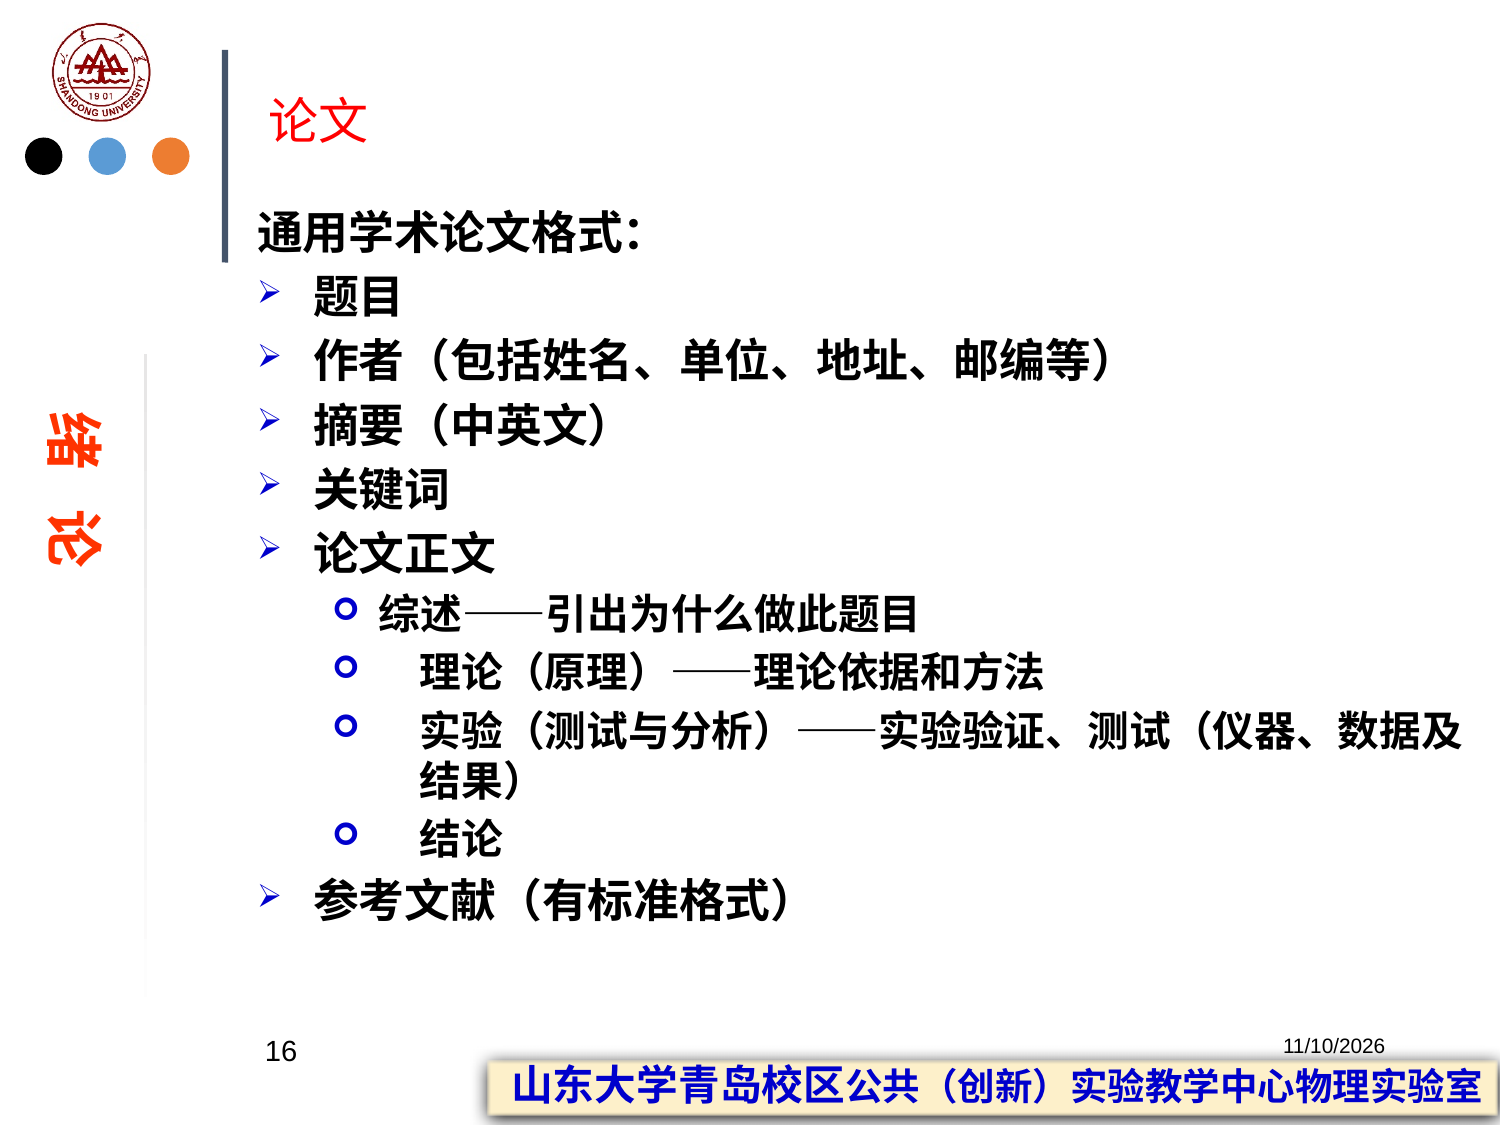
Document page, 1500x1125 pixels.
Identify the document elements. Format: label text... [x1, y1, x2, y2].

list 通用学术论文格式： 题目 作者（包括姓名、单位、地址、邮编等） 摘要（中英文） 关键词 论文正文 综述——引出为什么做此题目 理论（原理）——理论依据和方法 实验（测试与分析）——实验验证、测试（仪器、数据及结果） 结论 参考文献（有标准格式） [241, 196, 1500, 1095]
text_box 绪 论 [17, 397, 119, 634]
picture [51, 22, 151, 122]
slide_number 16 [249, 1025, 463, 1100]
title 论文 [253, 54, 1381, 185]
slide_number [1087, 1095, 1400, 1100]
